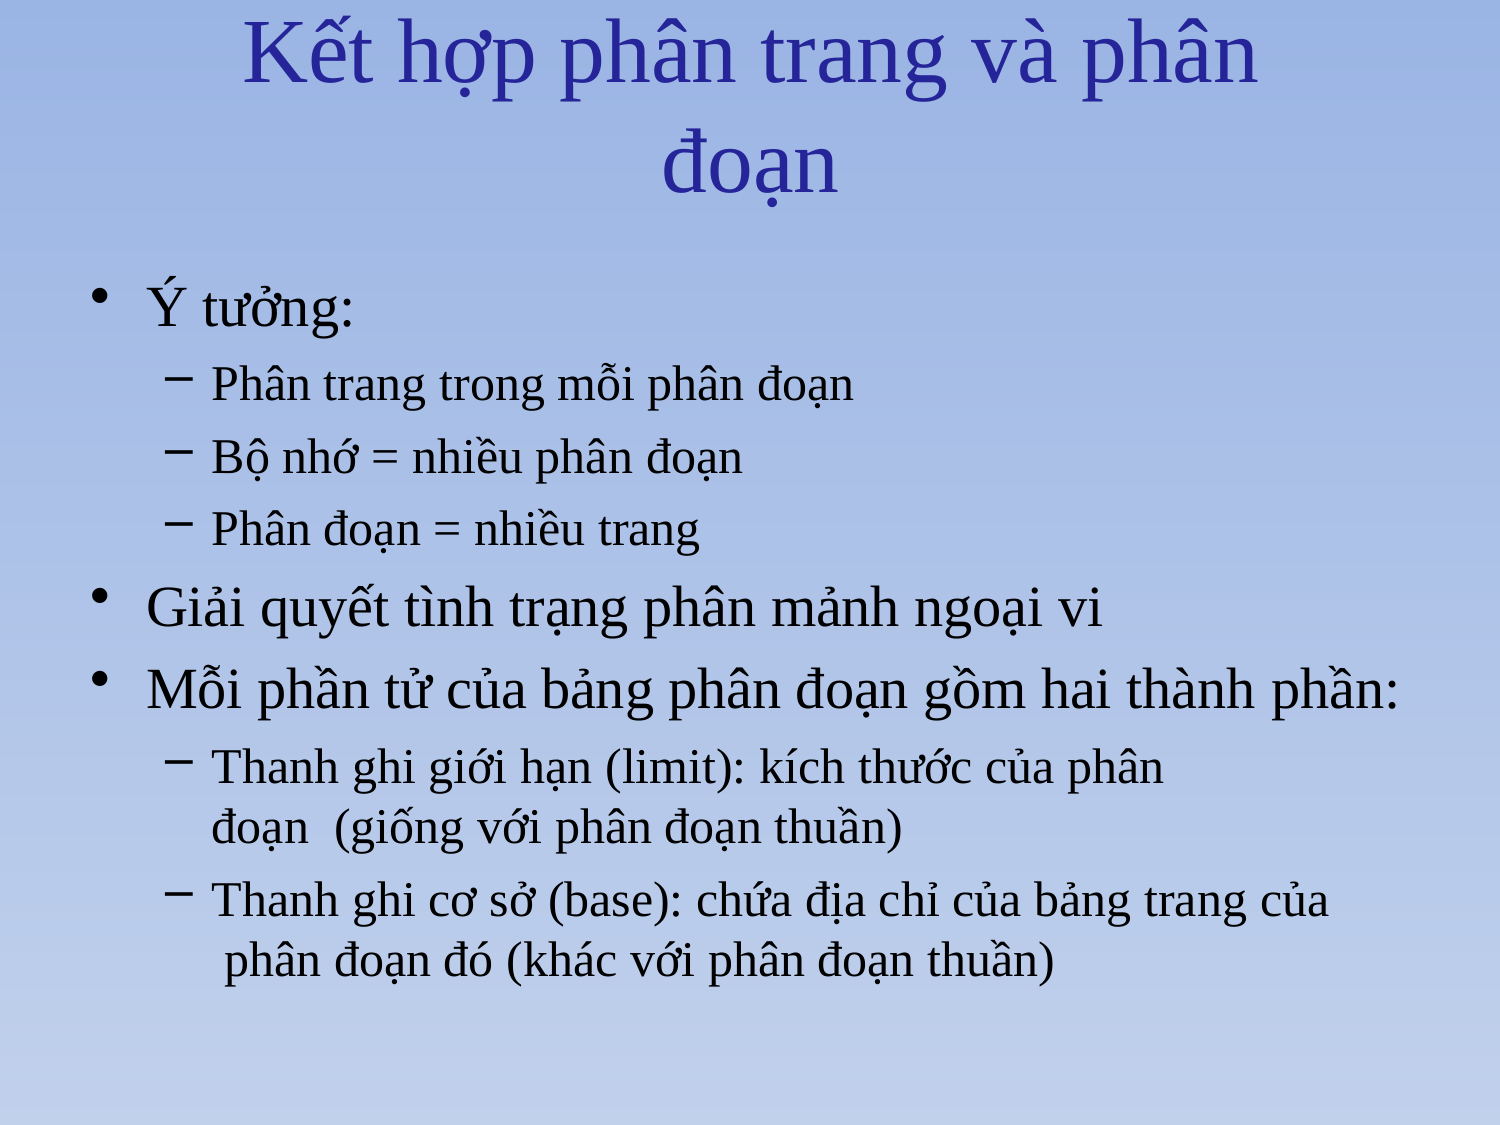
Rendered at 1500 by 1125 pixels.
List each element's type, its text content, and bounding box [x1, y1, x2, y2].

title Kết hợp phân trang và phân đoạn [143, 0, 1356, 211]
text_box Ý tưởng: Phân trang trong mỗi phân đoạn Bộ nhớ = nhiều phân đoạn Phân đoạn = nhiều trang Giải quyết tình trạng phân mảnh ngoại vi Mỗi phần tử của bảng phân đoạn gồm hai thành phần: Thanh ghi giới hạn (limit): kích thước của phân đoạn (giống với phân đoạn thuần) Thanh ghi cơ sở (base): chứa địa chỉ của bảng trang của phân đoạn đó (khác với phân đoạn thuần) [87, 250, 1407, 986]
